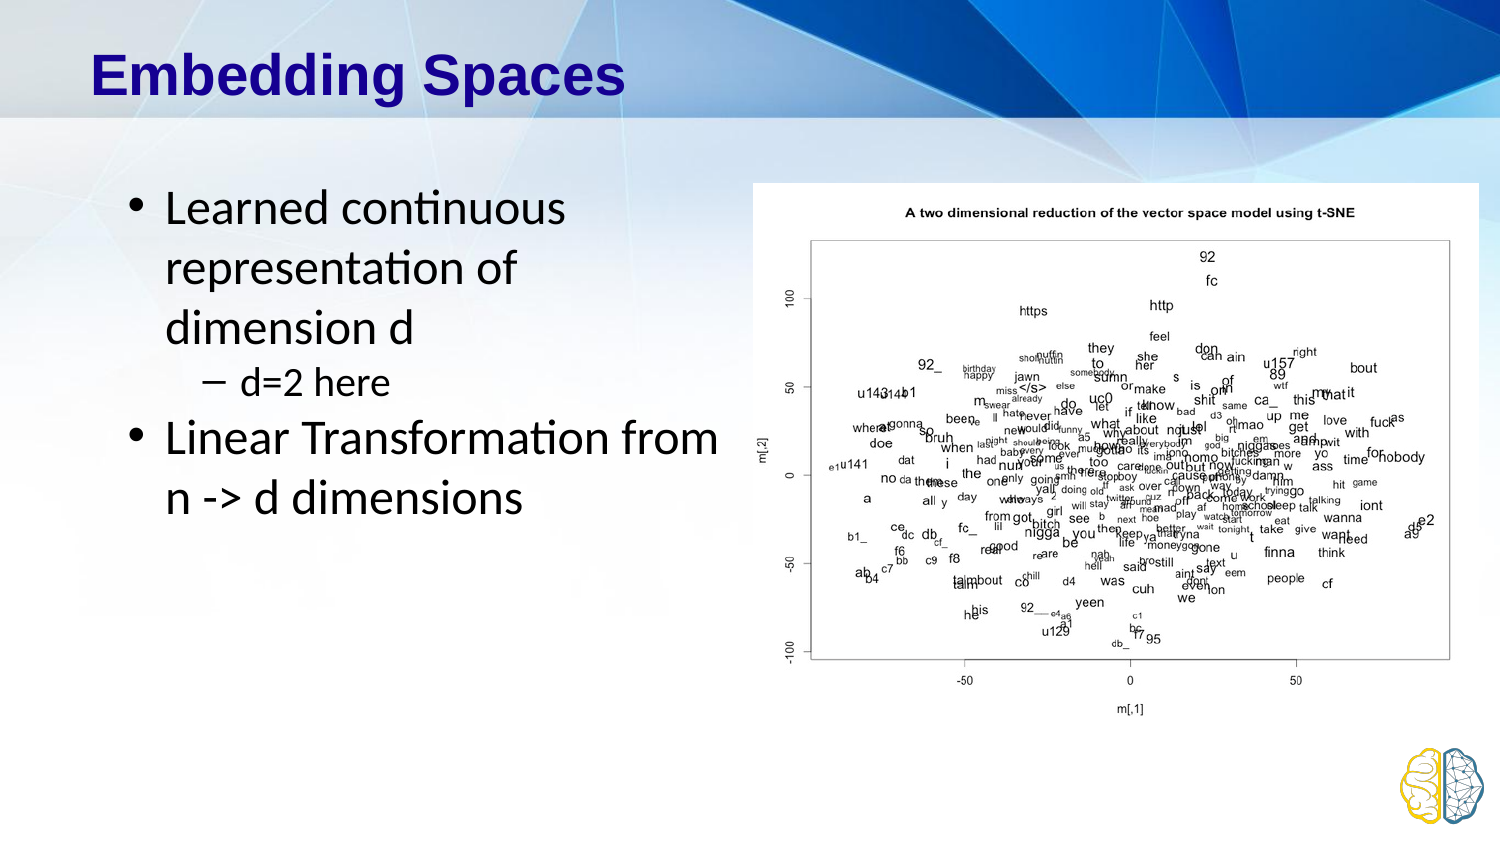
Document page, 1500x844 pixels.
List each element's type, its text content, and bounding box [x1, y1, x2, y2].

list Learned continuous representation of dimension d d=2 here Linear Transformation from n -> d dimensions [75, 159, 754, 754]
title Embedding Spaces [75, 21, 1425, 122]
picture [0, 0, 1500, 844]
